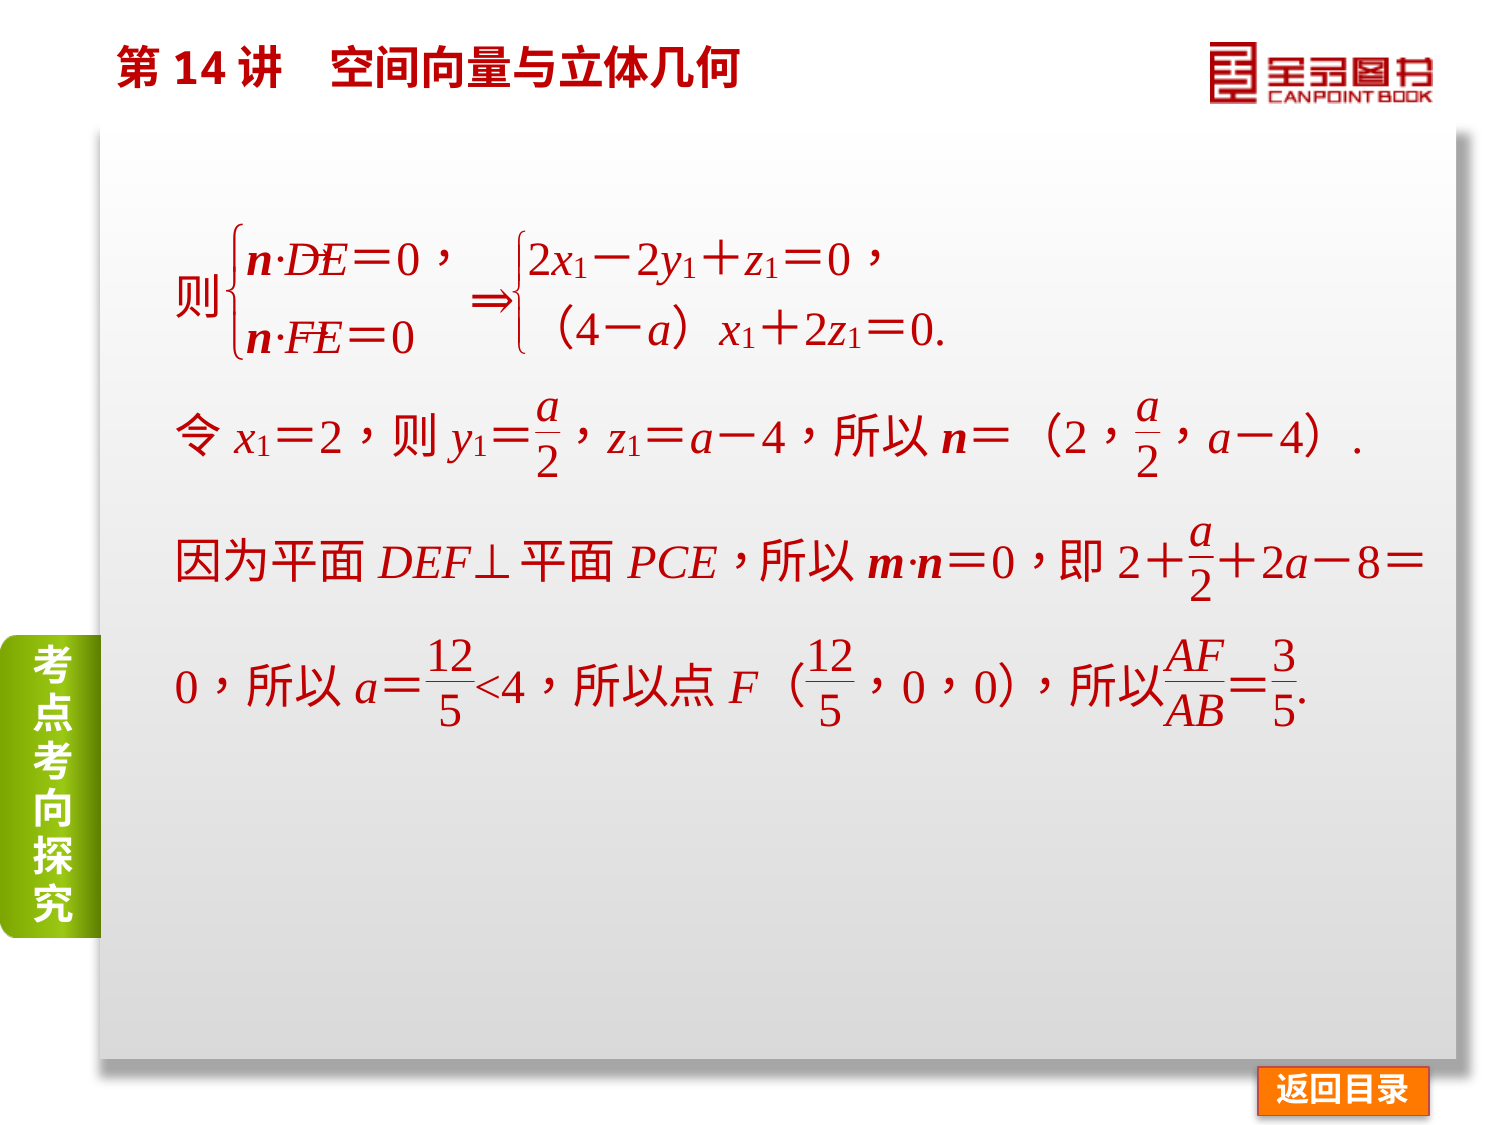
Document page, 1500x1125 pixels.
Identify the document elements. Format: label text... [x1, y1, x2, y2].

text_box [174, 214, 1430, 1125]
picture [0, 635, 101, 939]
title 第14讲 空间向量与立体几何 [100, 27, 1199, 106]
picture [1210, 42, 1433, 104]
